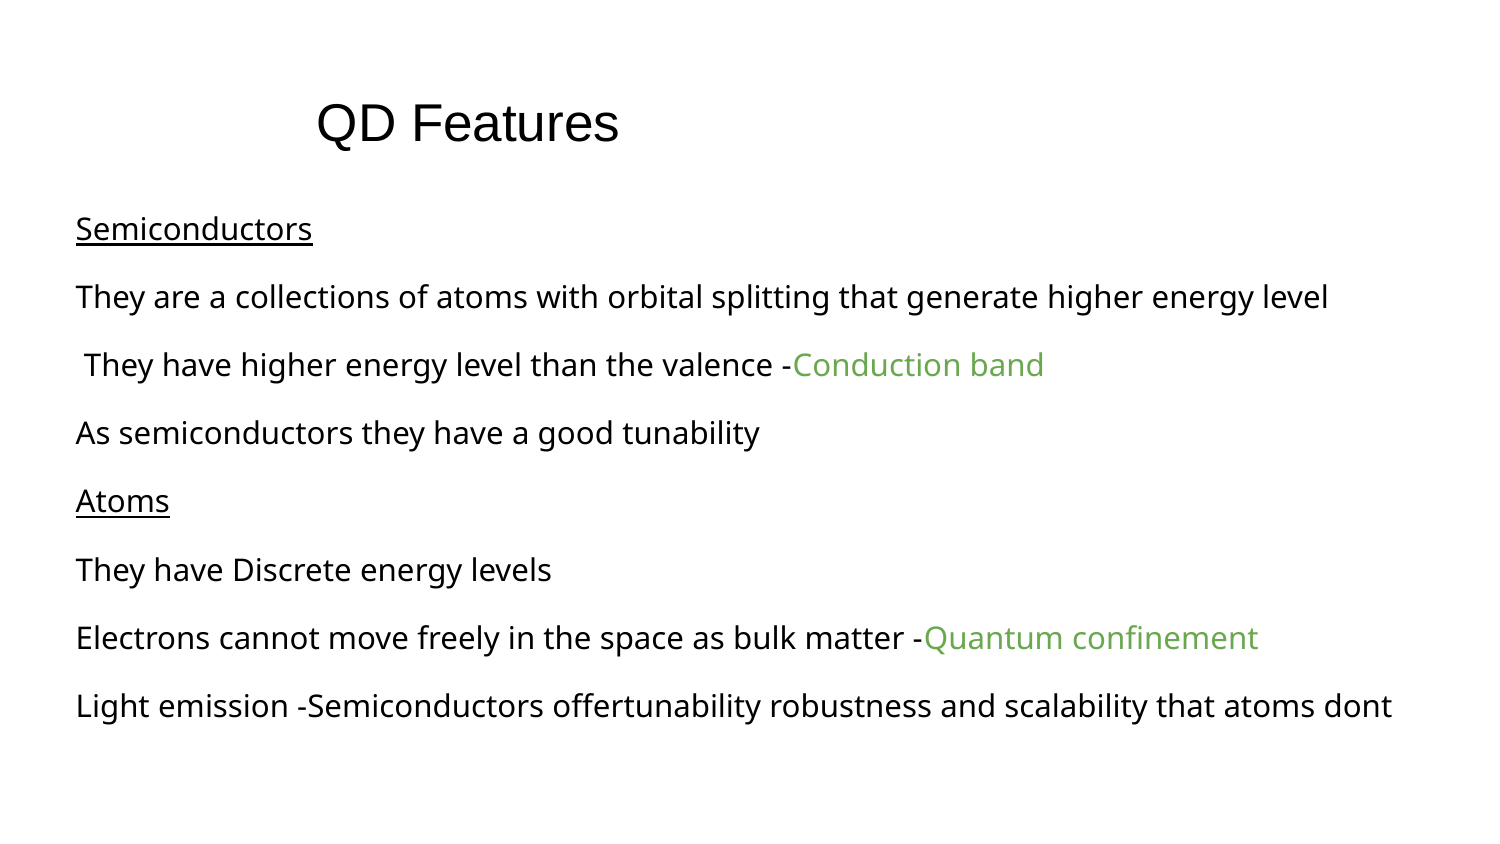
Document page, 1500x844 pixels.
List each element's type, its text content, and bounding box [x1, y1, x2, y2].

title QD Features [51, 72, 1449, 167]
list Semiconductors They are a collections of atoms with orbital splitting that generate higher energy level They have higher energy level than the valence -Conduction band As semiconductors they have a good tunability Atoms They have Discrete energy levels Electrons cannot move freely in the space as bulk matter -Quantum confinement Light emission -Semiconductors offertunability robustness and scalability that atoms dont [60, 189, 1459, 750]
